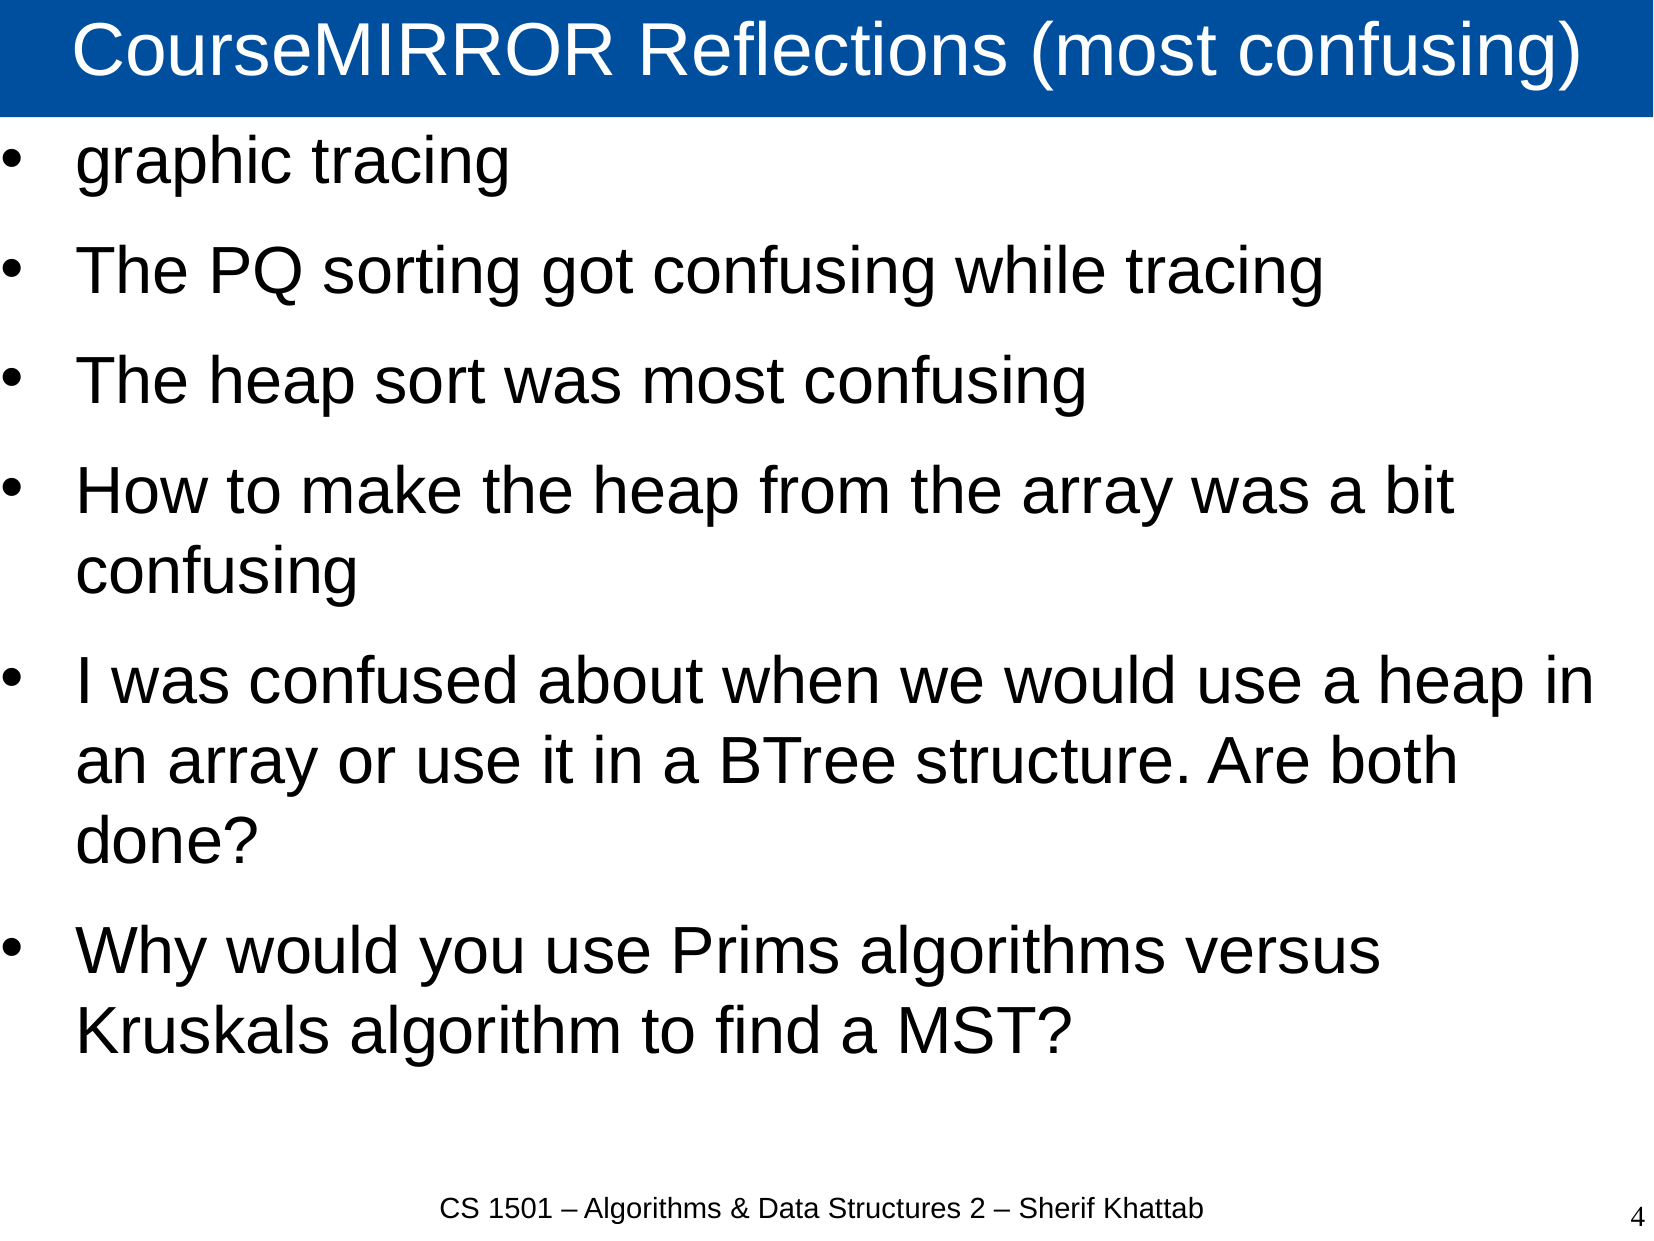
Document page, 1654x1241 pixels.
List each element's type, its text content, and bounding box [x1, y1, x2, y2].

slide_number 4 [1265, 1199, 1646, 1241]
title CourseMIRROR Reflections (most confusing) [0, 0, 1654, 117]
list graphic tracing The PQ sorting got confusing while tracing The heap sort was most confusing How to make the heap from the array was a bit confusing I was confused about when we would use a heap in an array or use it in a BTree structure. Are both done? Why would you use Prims algorithms versus Kruskals algorithm to find a MST? [0, 117, 1654, 1195]
footer CS 1501 – Algorithms & Data Structures 2 – Sherif Khattab [407, 1191, 1238, 1241]
